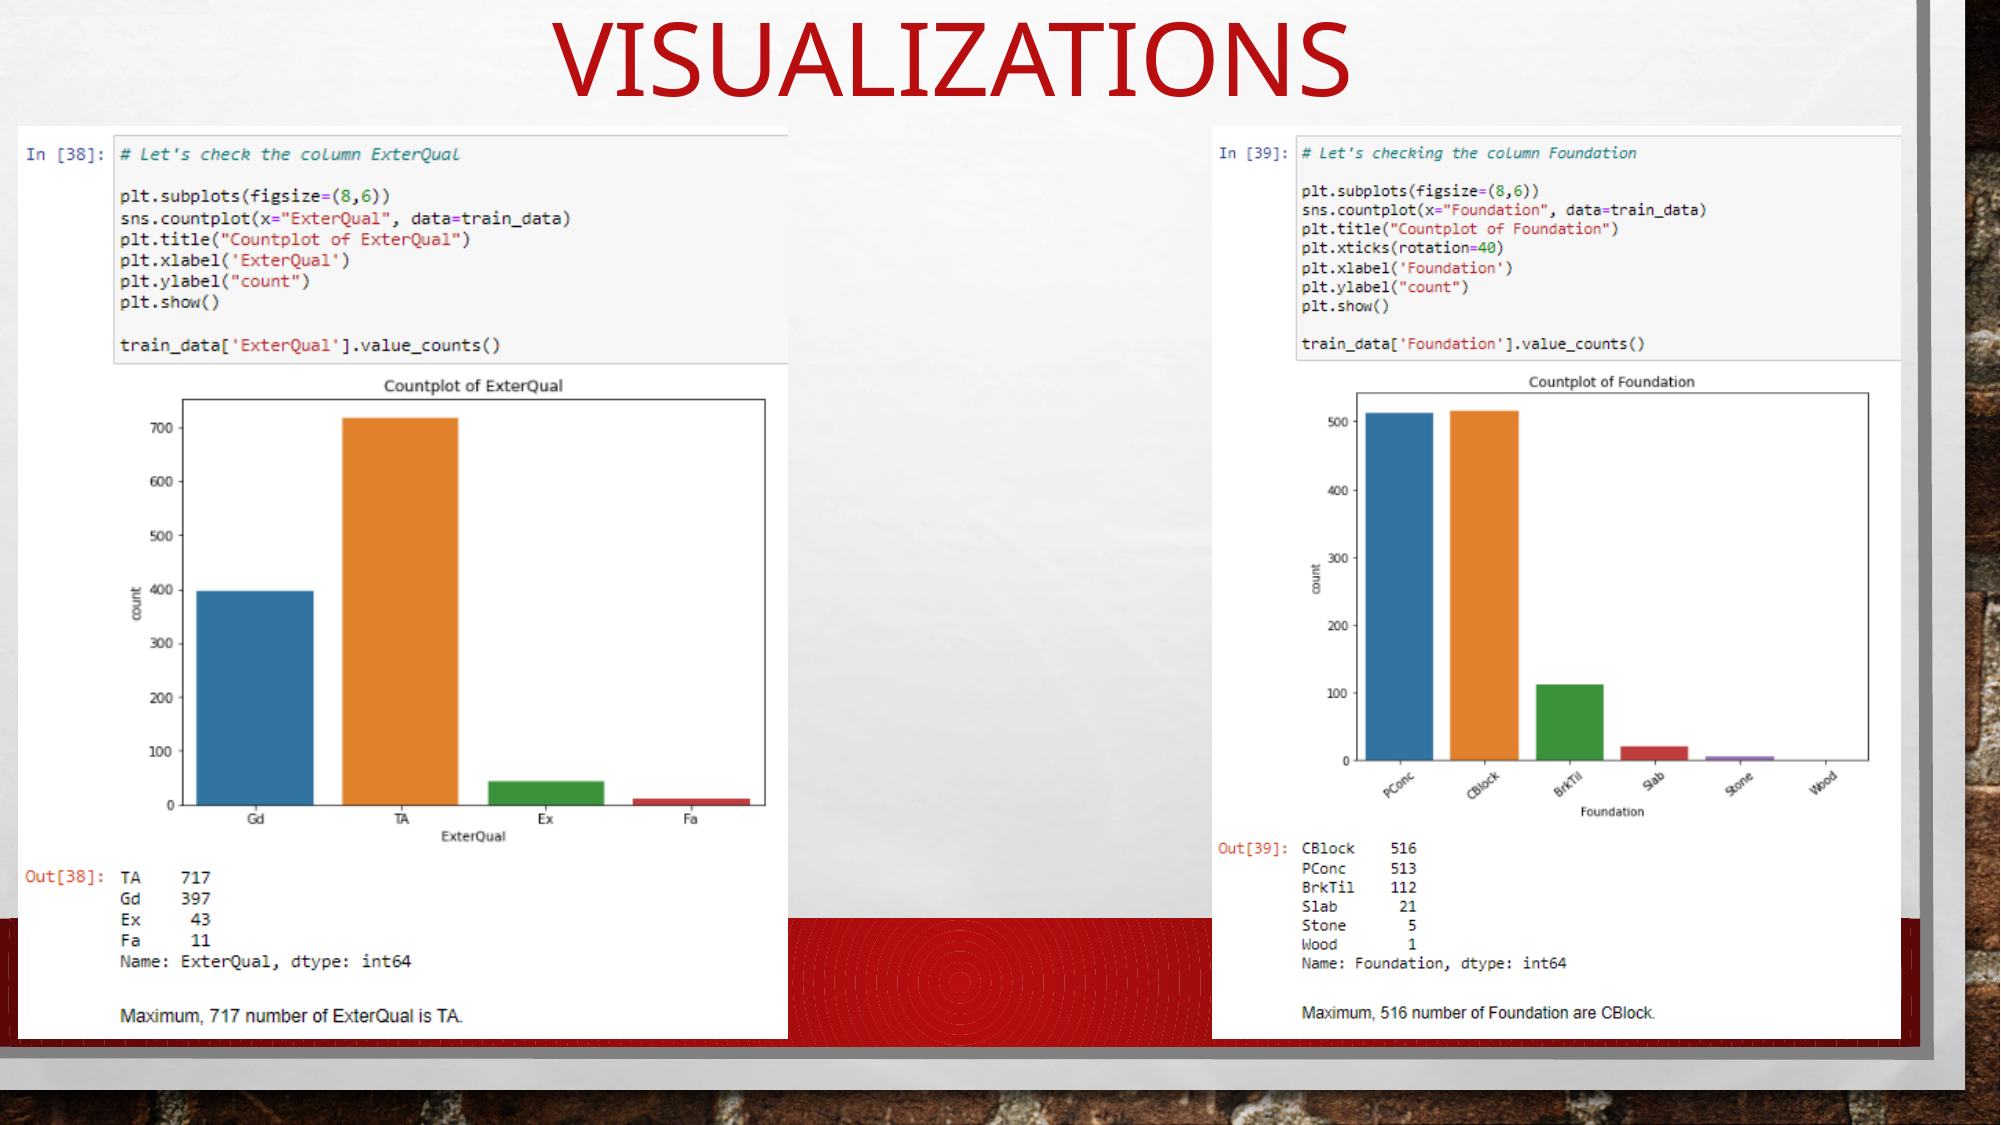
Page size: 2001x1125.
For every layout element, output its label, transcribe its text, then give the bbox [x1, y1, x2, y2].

picture [18, 126, 788, 1039]
title Visualizations [100, 0, 1807, 127]
picture [1212, 126, 1901, 1039]
picture [0, 0, 2000, 1125]
